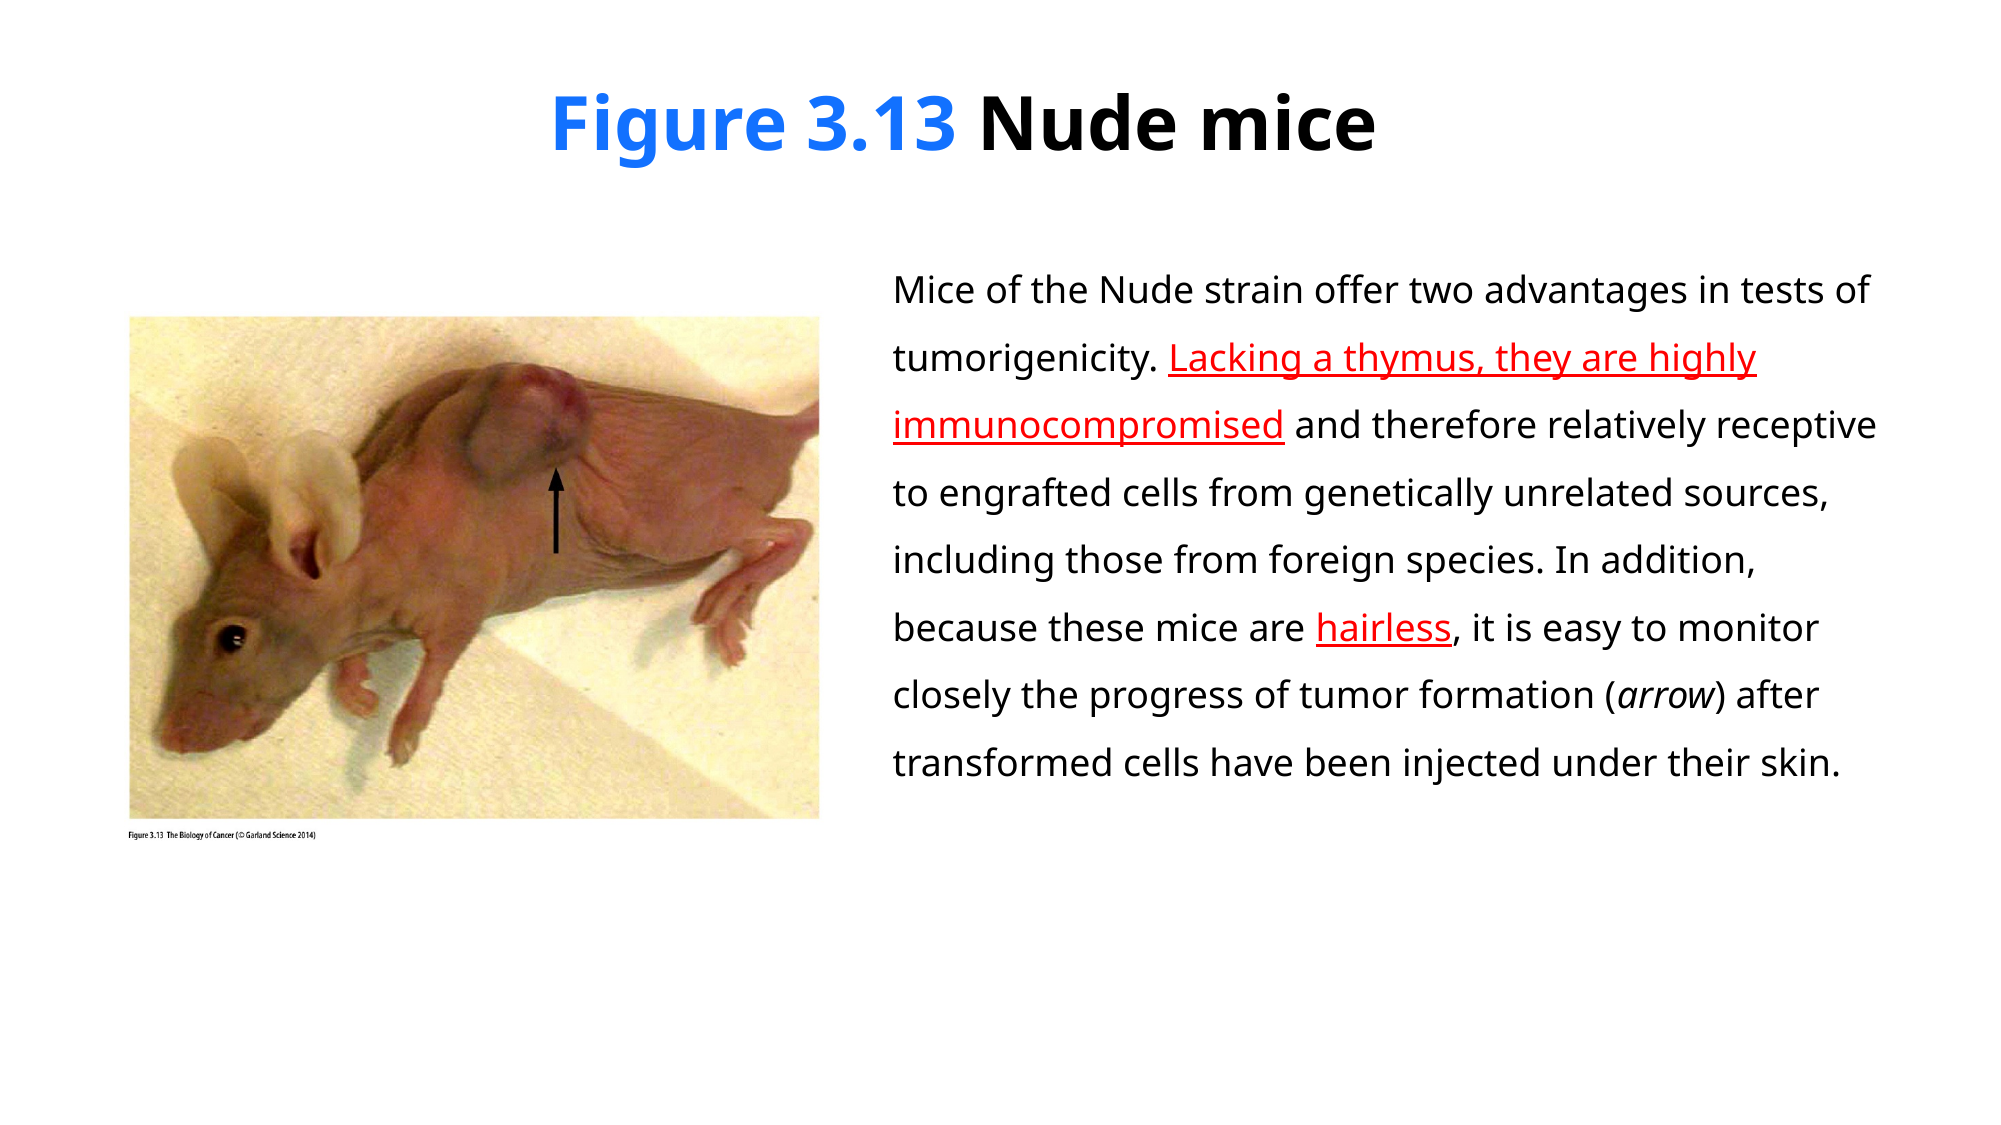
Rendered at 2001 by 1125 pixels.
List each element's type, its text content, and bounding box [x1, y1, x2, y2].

text_box Mice of the Nude strain offer two advantages in tests of tumorigenicity. Lacking a thymus, they are highly immunocompromised and therefore relatively receptive to engrafted cells from genetically unrelated sources, including those from foreign species. In addition, because these mice are hairless, it is easy to monitor closely the progress of tumor formation (arrow) after transformed cells have been injected under their skin. [877, 236, 1914, 792]
text_box Figure 3.13 Nude mice [535, 68, 1413, 173]
picture [124, 311, 824, 842]
